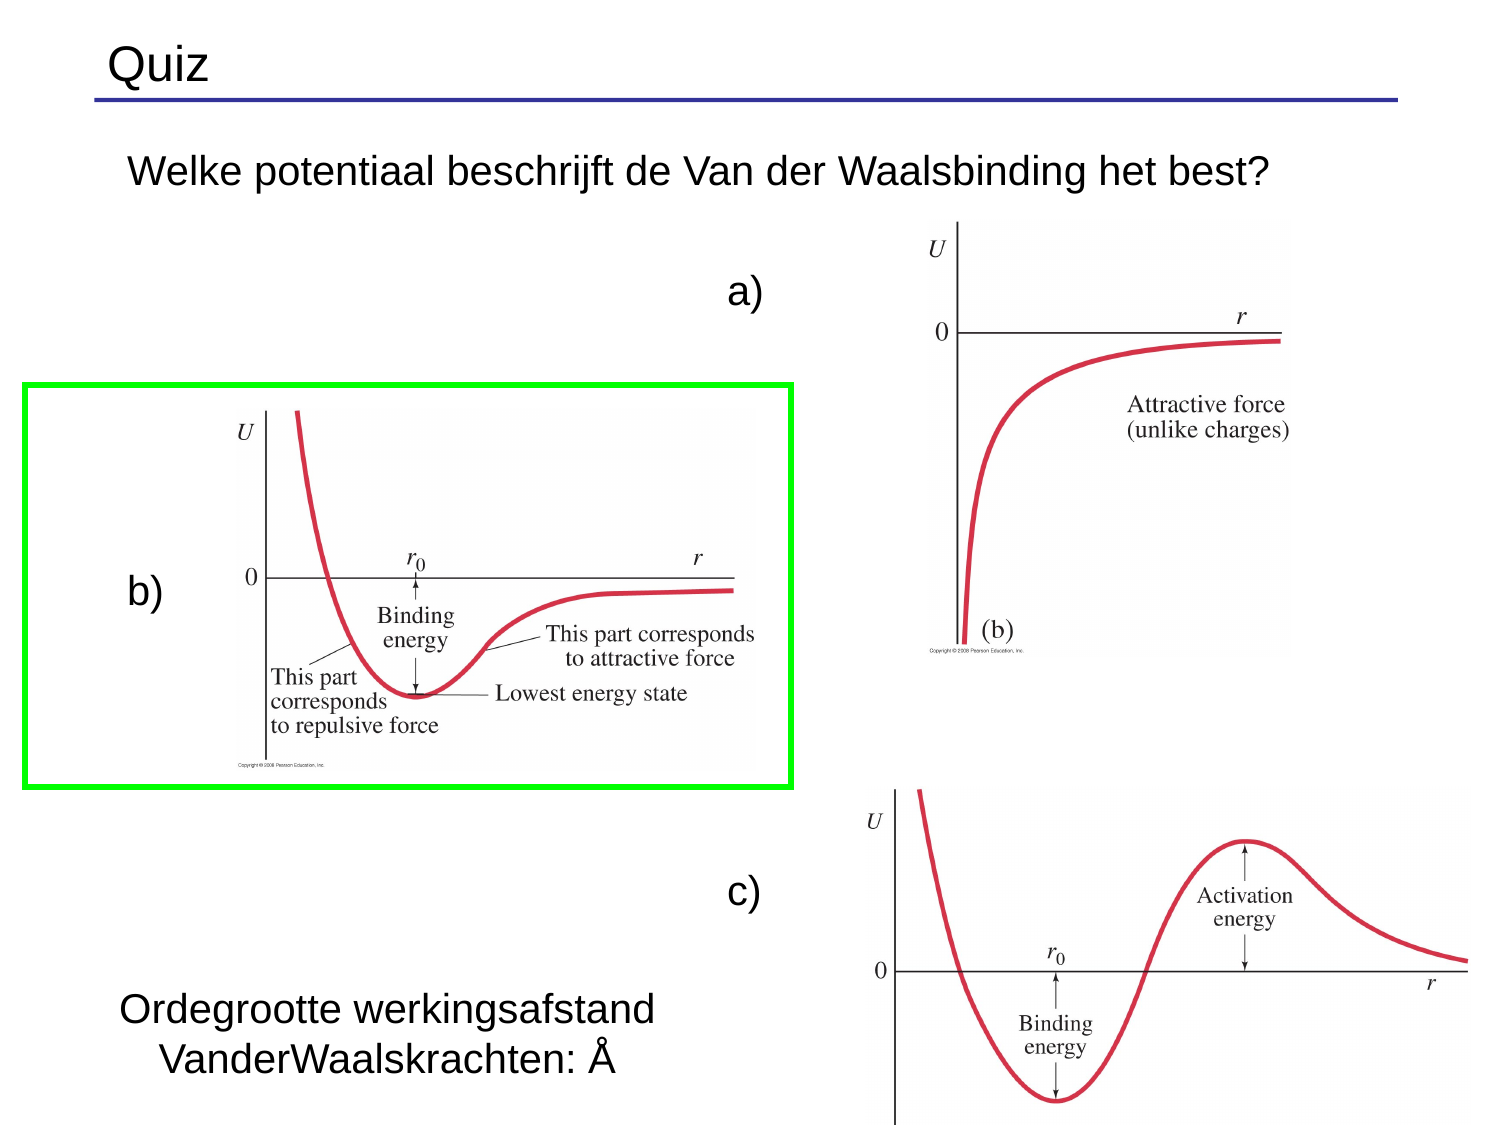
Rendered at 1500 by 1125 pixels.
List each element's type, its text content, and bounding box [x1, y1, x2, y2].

picture [865, 786, 1471, 1125]
text_box Ordegrootte werkingsafstand VanderWaalskrachten: Å [49, 974, 725, 1090]
picture [236, 408, 756, 771]
text_box Welke potentiaal beschrijft de Van der Waalsbinding het best? [112, 135, 1471, 1100]
text_box [24, 385, 792, 787]
text_box Quiz [93, 11, 1411, 112]
picture [926, 219, 1291, 658]
